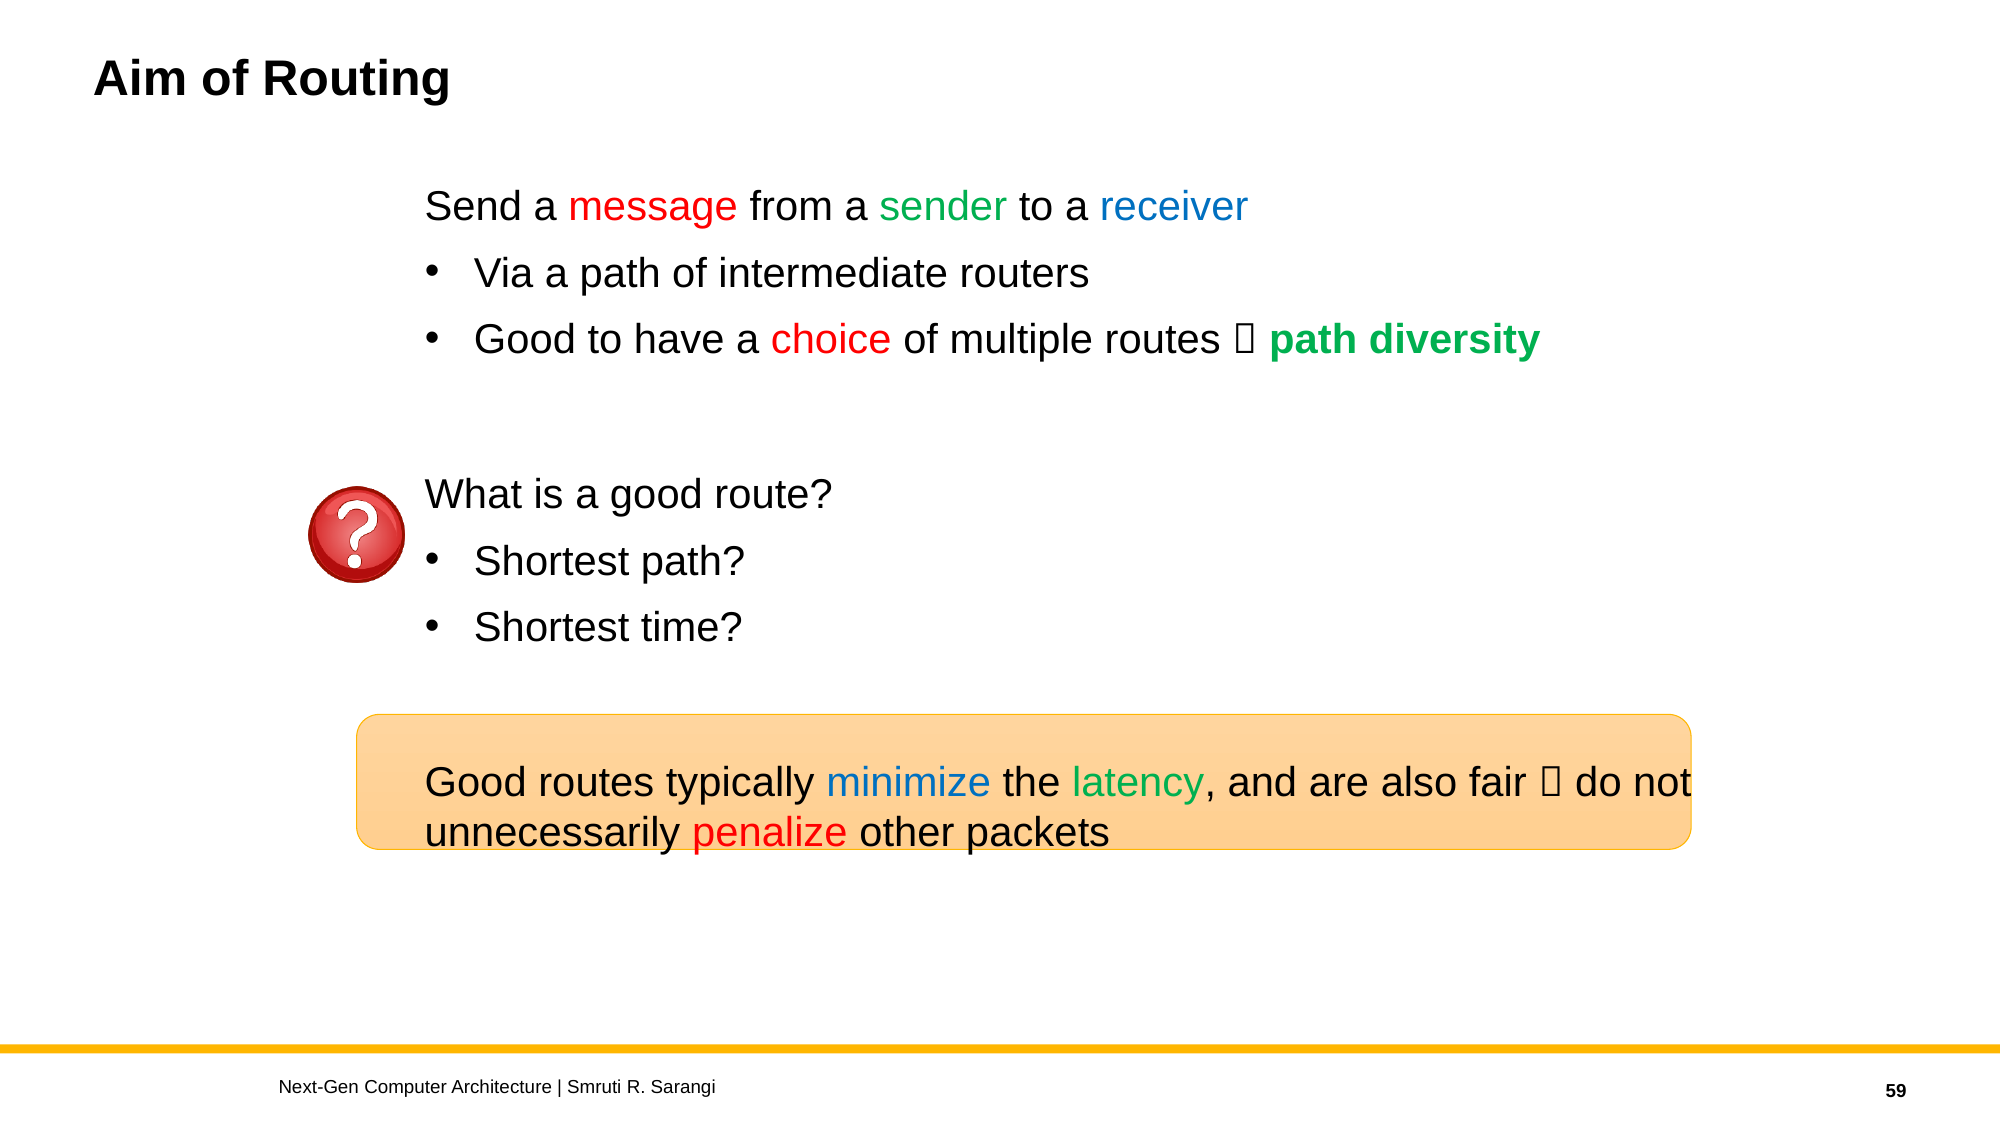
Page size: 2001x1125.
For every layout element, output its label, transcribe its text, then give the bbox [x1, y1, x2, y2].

text_box [356, 713, 409, 850]
slide_number 59 [1711, 1071, 1922, 1109]
list Send a message from a sender to a receiver Via a path of intermediate routers Good to have a choice of multiple routes  path diversity What is a good route? Shortest path? Shortest time? Good routes typically minimize the latency, and are also fair  do not unnecessarily penalize other packets [409, 171, 1711, 886]
footer Next-Gen Computer Architecture | Smruti R. Sarangi [263, 1067, 1464, 1105]
picture [308, 486, 405, 583]
title Aim of Routing [78, 45, 1578, 180]
